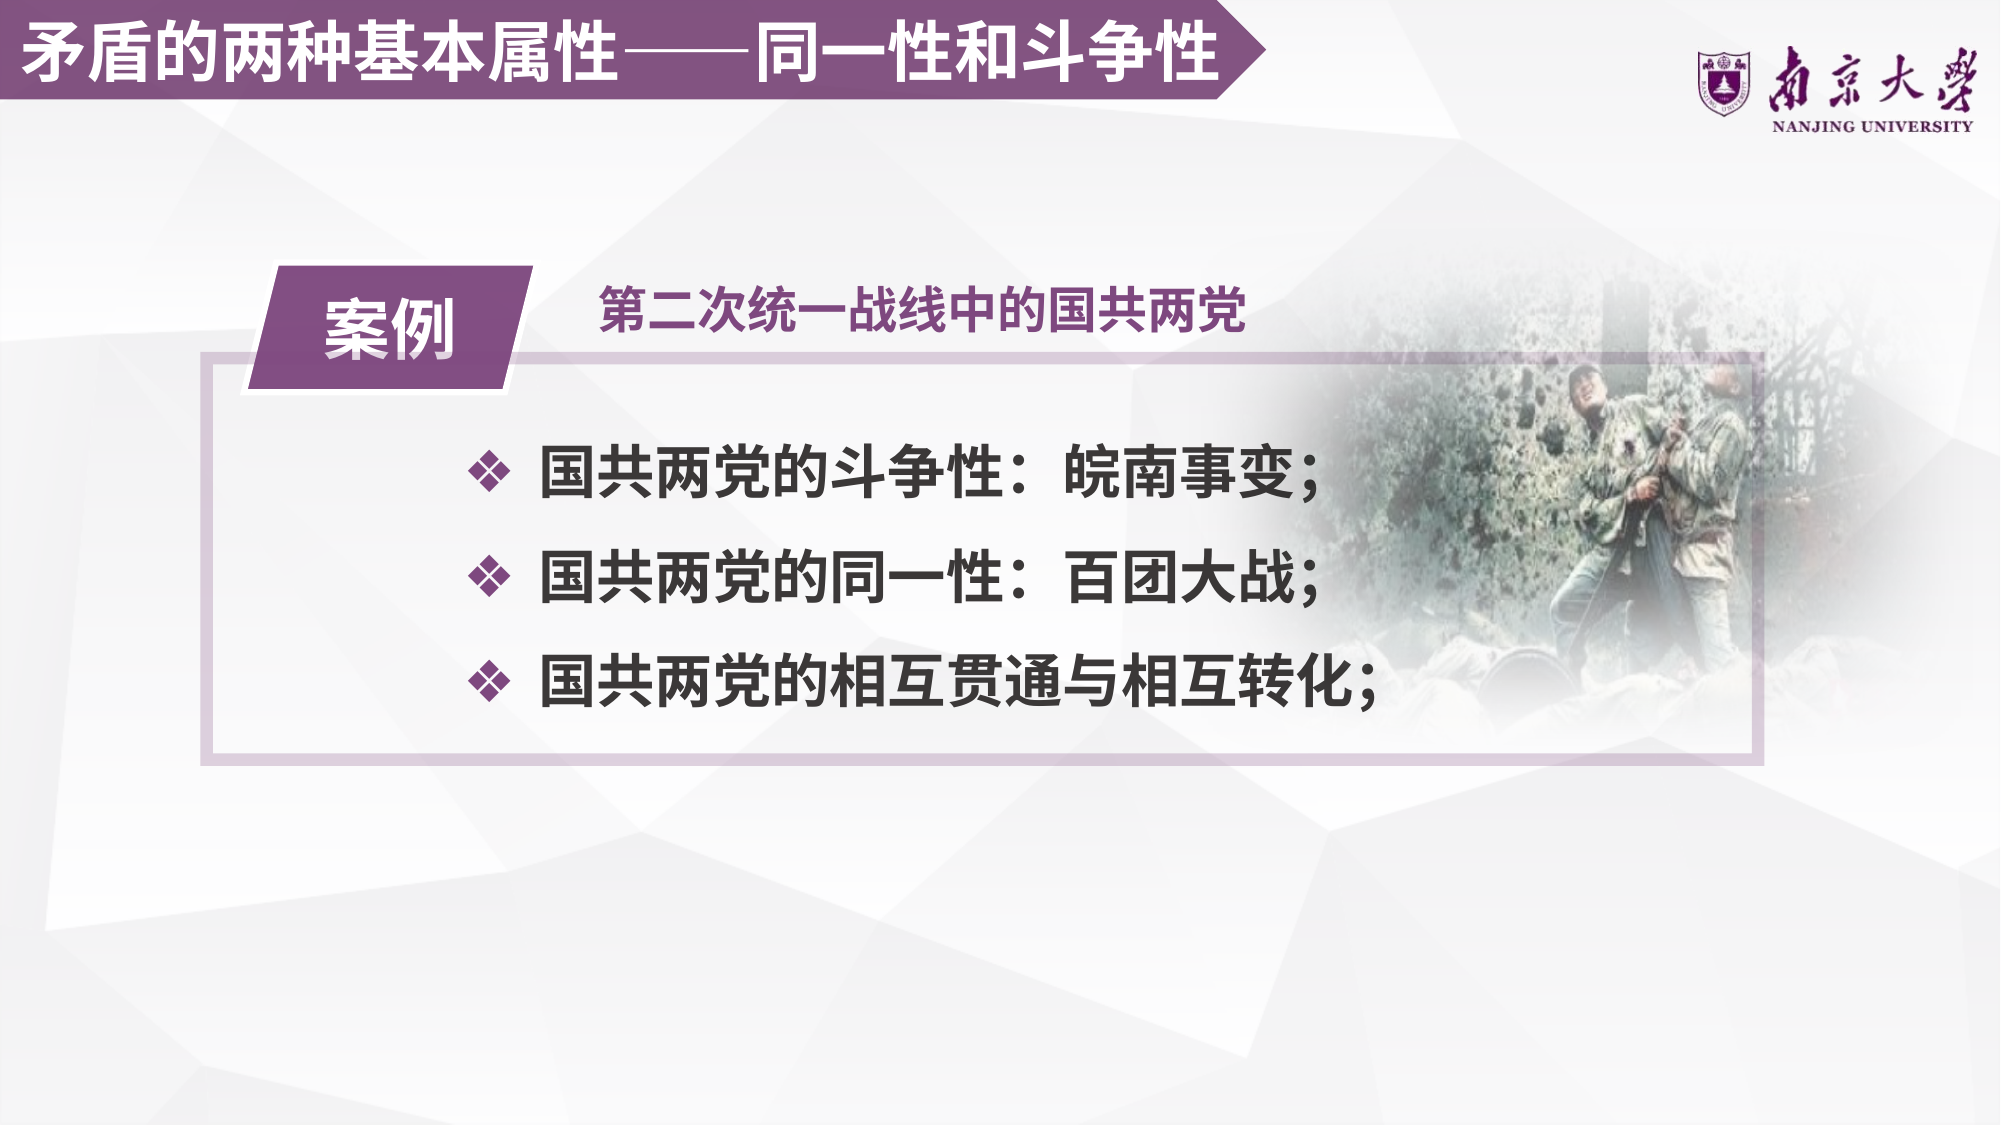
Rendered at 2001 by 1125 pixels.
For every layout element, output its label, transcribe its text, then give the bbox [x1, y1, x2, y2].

text_box 矛盾的两种基本属性——同一性和斗争性 [0, 0, 1268, 101]
text_box 国共两党的斗争性：皖南事变； 国共两党的同一性：百团大战； 国共两党的相互贯通与相互转化； [448, 392, 1186, 722]
text_box [205, 357, 1759, 761]
picture [0, 0, 2001, 1125]
text_box 第二次统一战线中的国共两党 [582, 270, 1186, 346]
text_box 案例 [251, 260, 540, 357]
